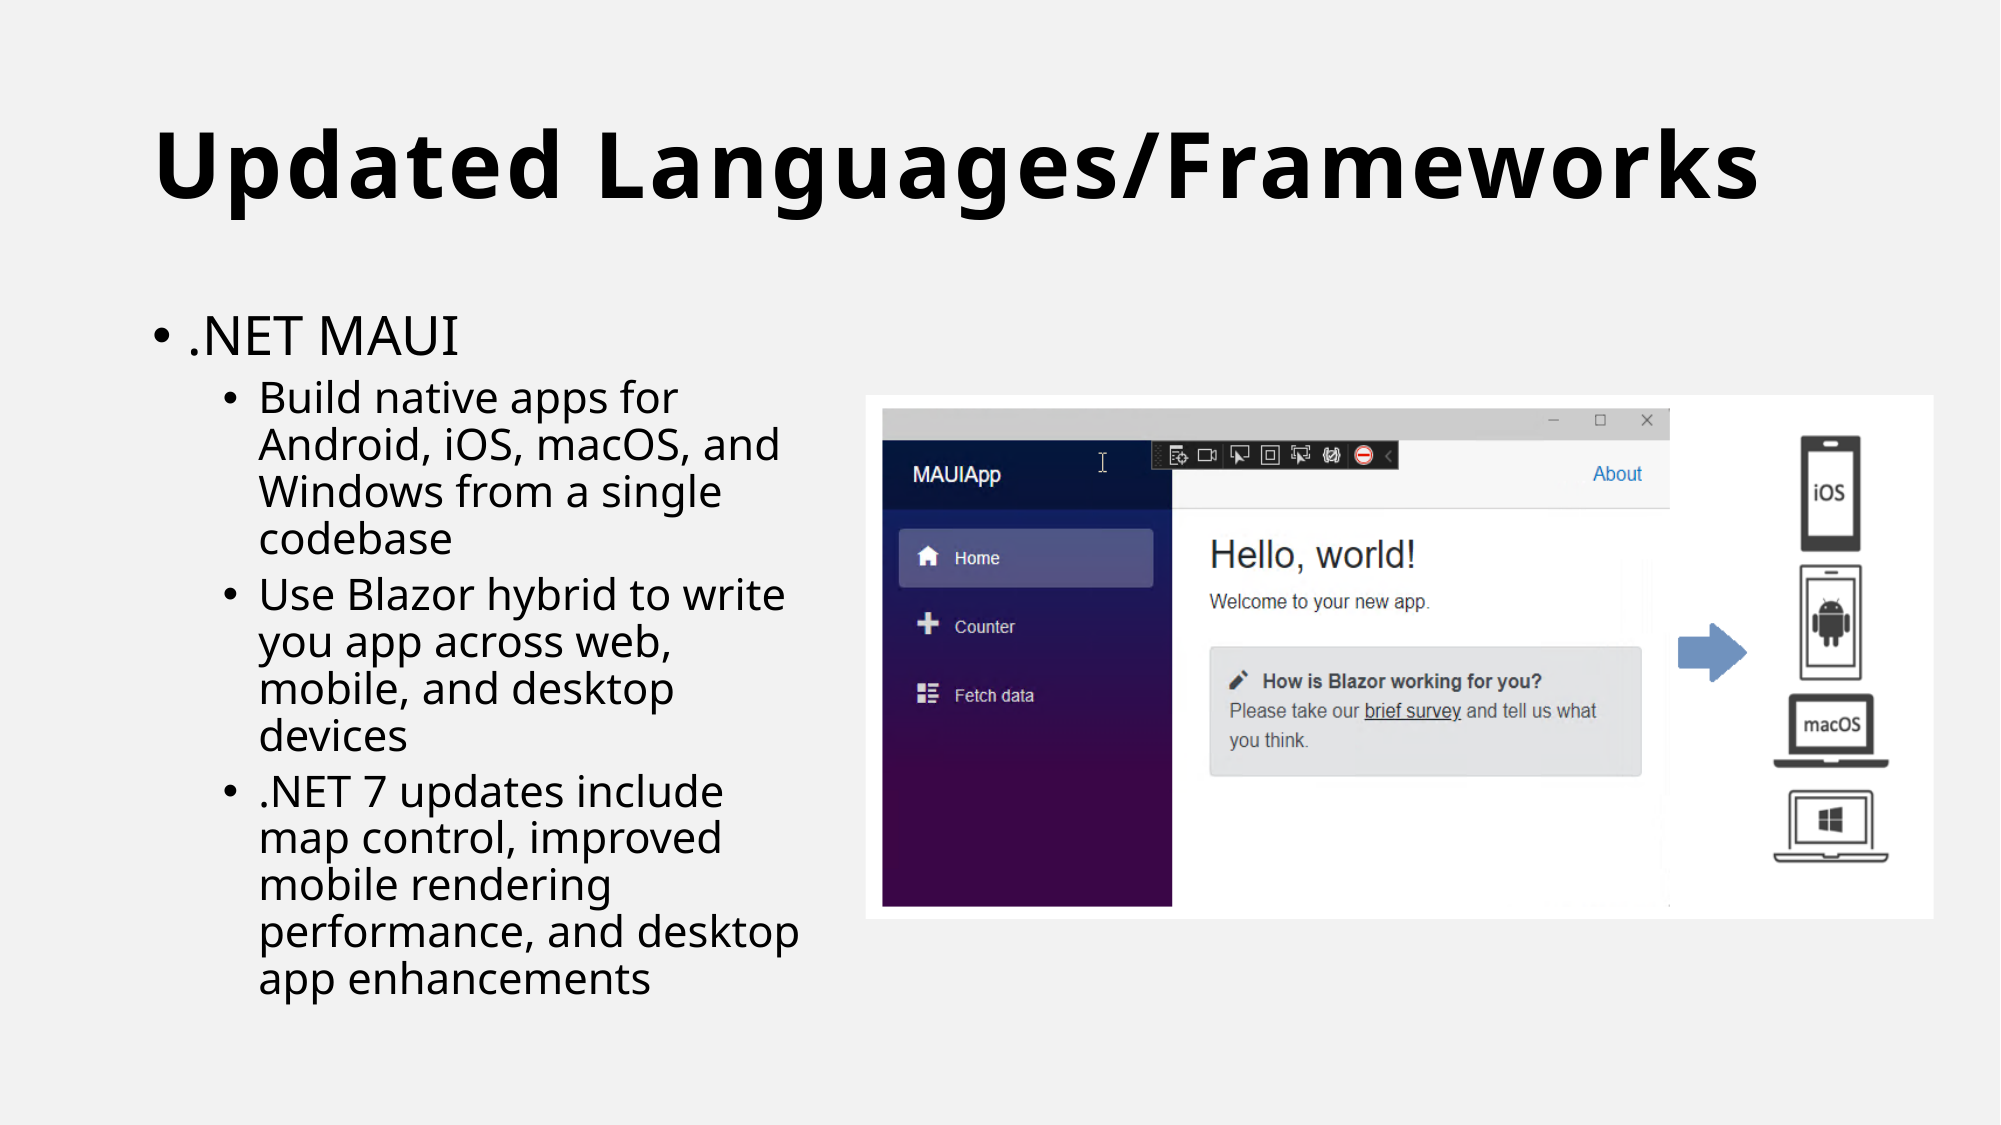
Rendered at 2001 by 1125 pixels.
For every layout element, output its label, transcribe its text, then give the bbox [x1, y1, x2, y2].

title Updated Languages/Frameworks [137, 59, 1863, 278]
picture [865, 395, 1934, 919]
list .NET MAUI Build native apps for Android, iOS, macOS, and Windows from a single codebase Use Blazor hybrid to write you app across web, mobile, and desktop devices .NET 7 updates include map control, improved mobile rendering performance, and desktop app enhancements [137, 301, 824, 1016]
